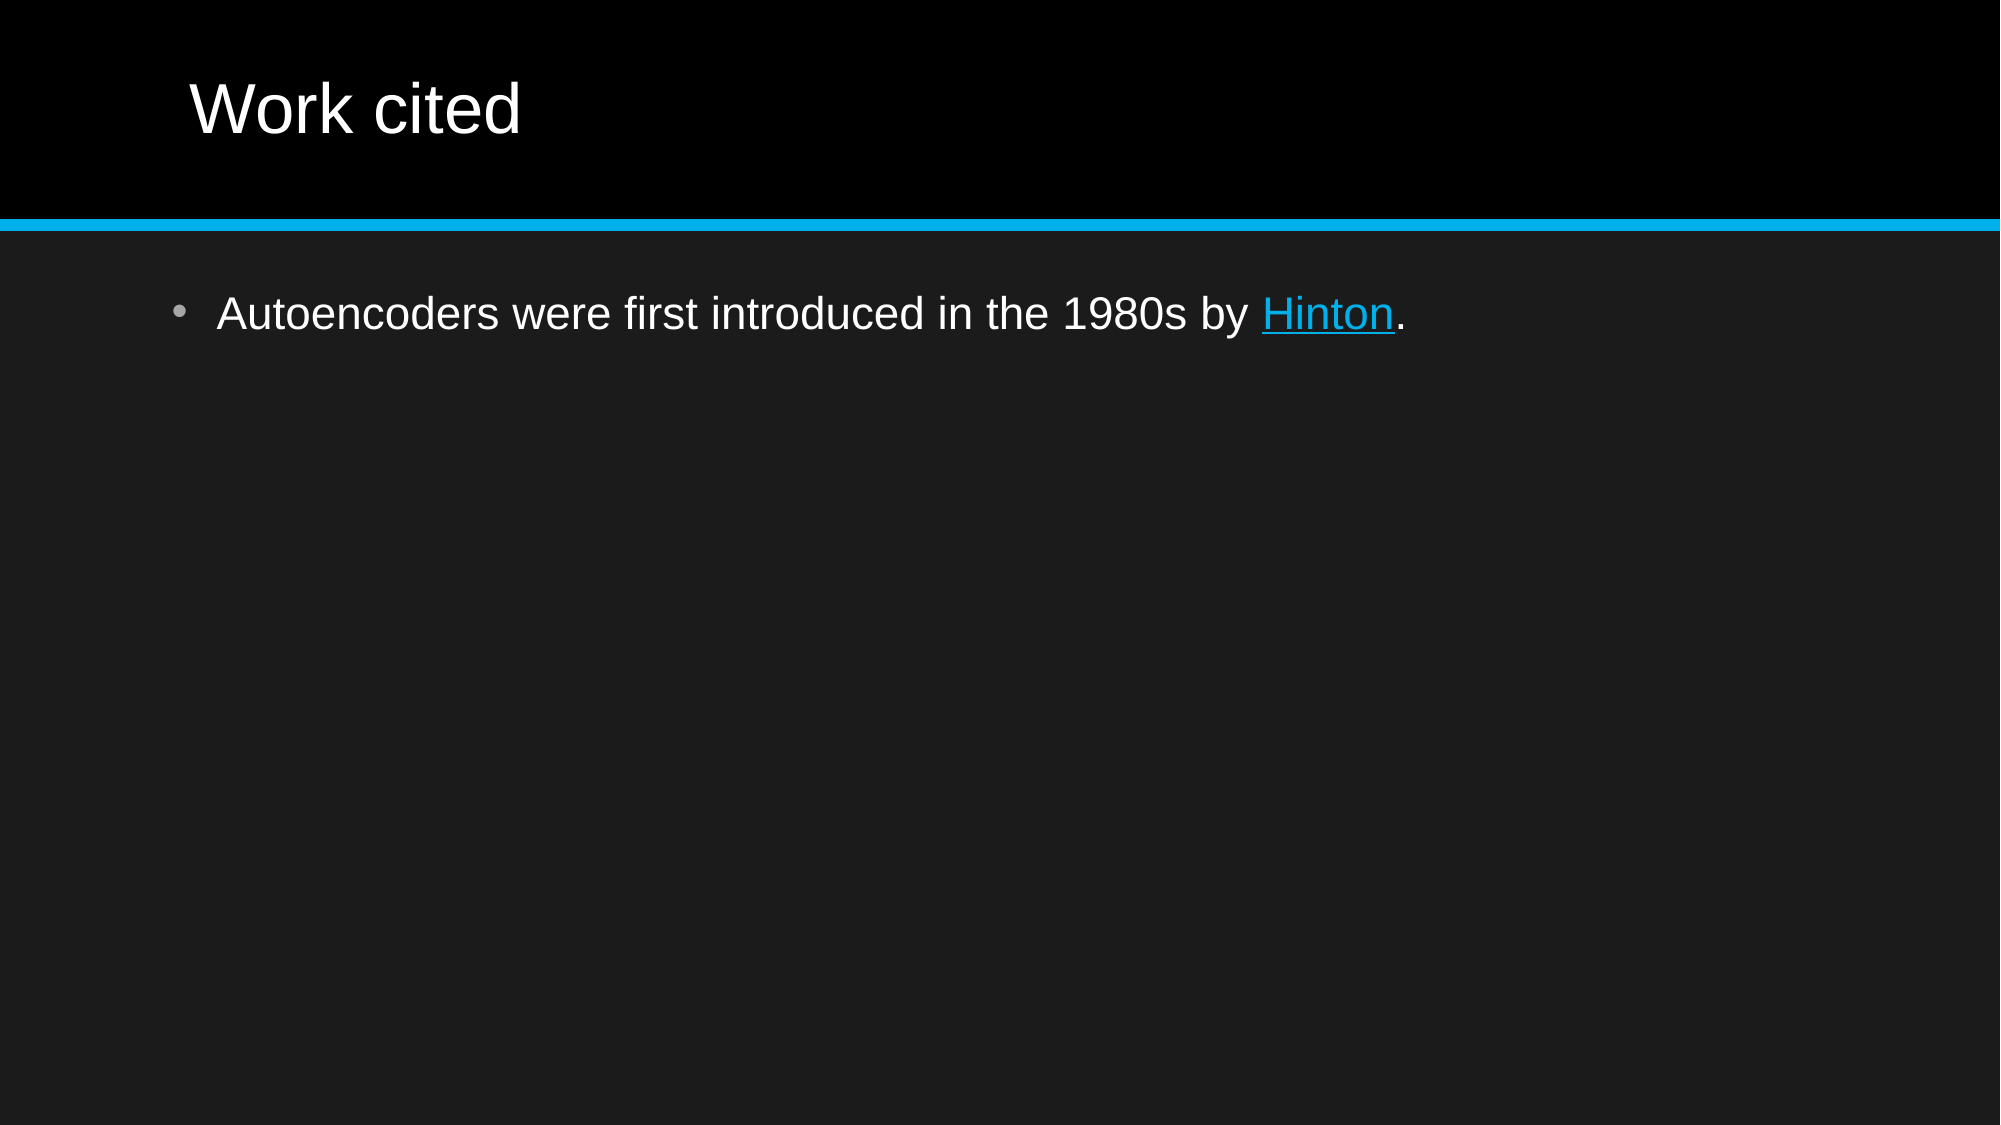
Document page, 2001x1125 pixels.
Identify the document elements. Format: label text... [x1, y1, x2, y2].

title Work cited [174, 20, 1825, 201]
list Autoencoders were first introduced in the 1980s by Hinton. [156, 275, 1807, 530]
